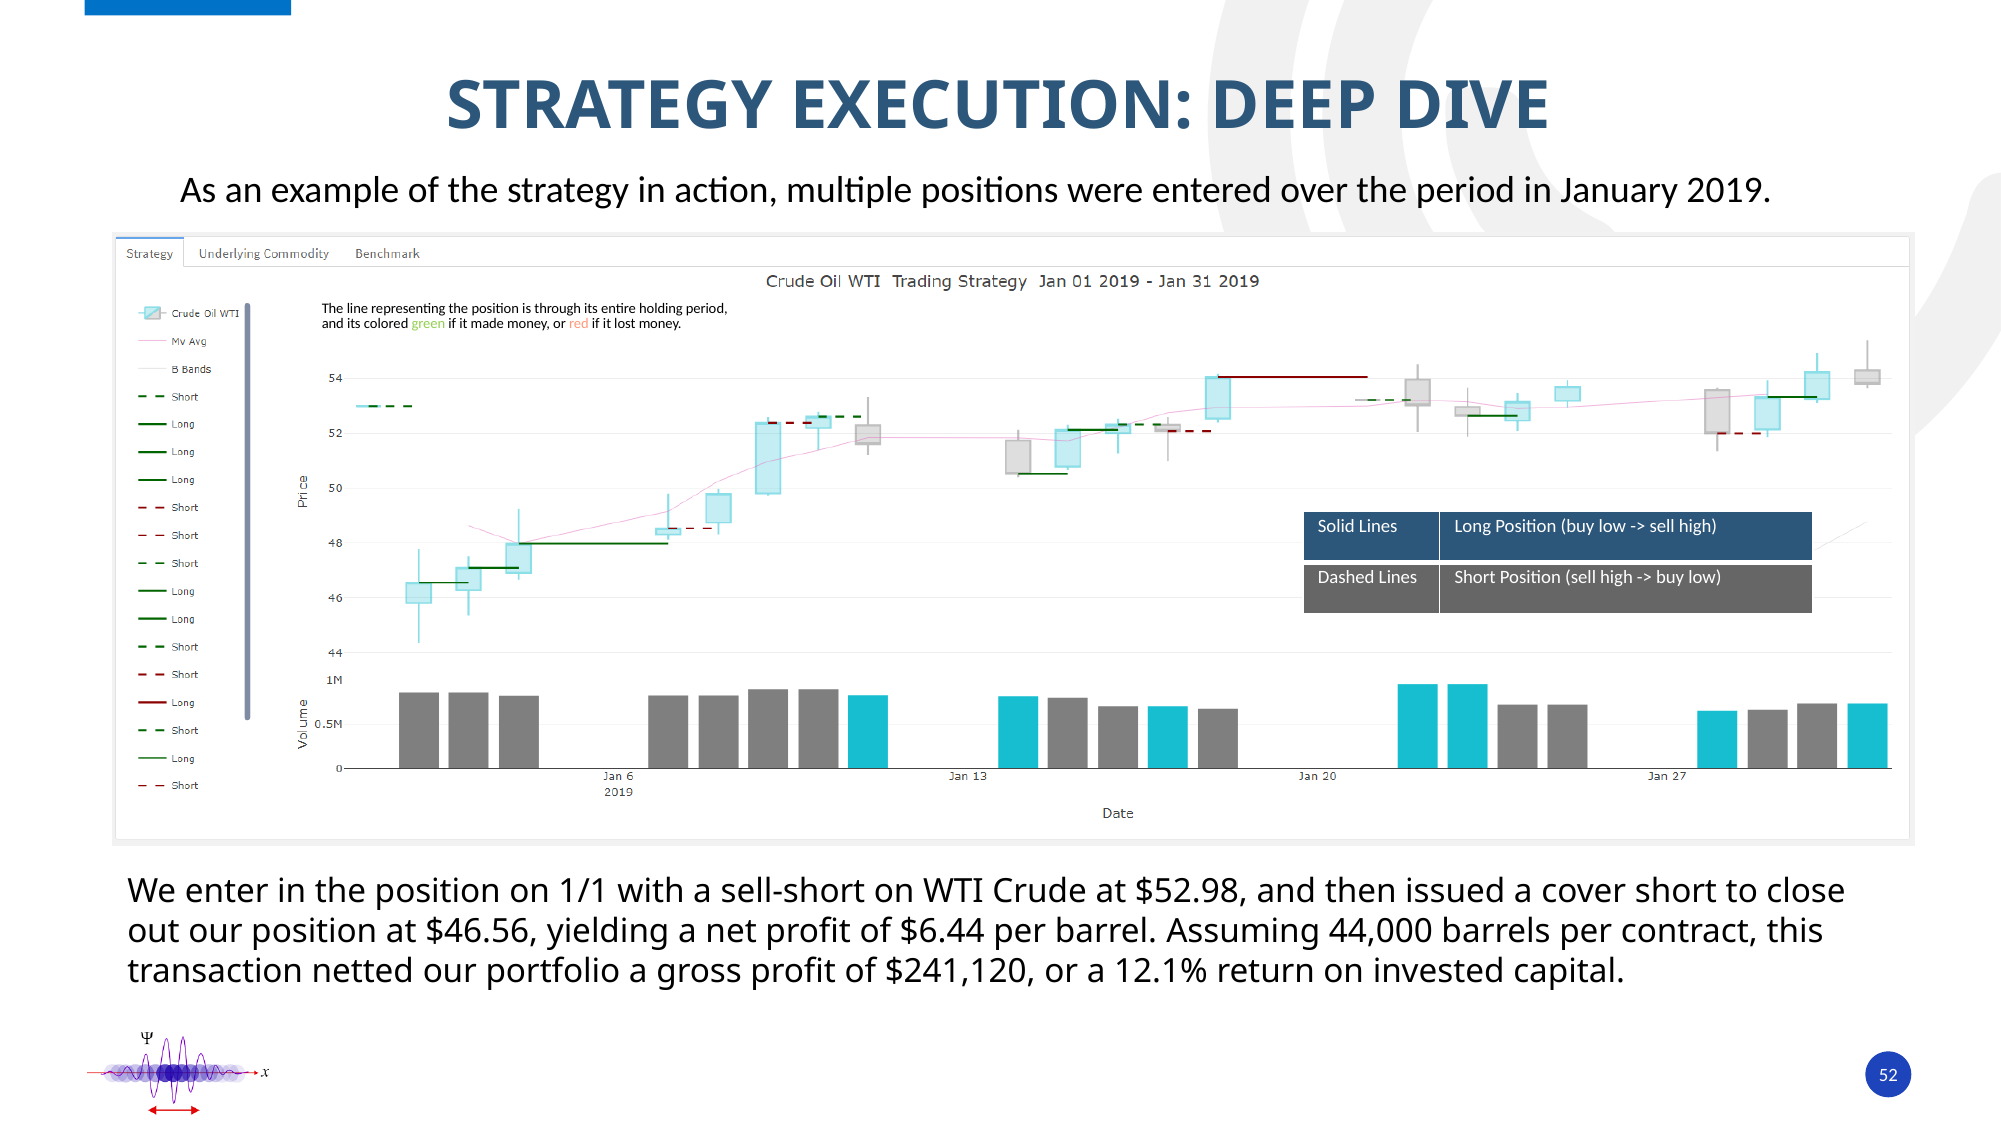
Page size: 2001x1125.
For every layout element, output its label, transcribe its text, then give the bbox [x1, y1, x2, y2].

picture [112, 232, 1915, 846]
text_box As an example of the strategy in action, multiple positions were entered over the period in January 2019. [165, 157, 1833, 218]
title Strategy execution: Deep dive [84, 40, 1914, 143]
text_box We enter in the position on 1/1 with a sell-short on WTI Crude at $52.98, and then issued a cover short to close out our position at $46.56, yielding a net profit of $6.44 per barrel. Assuming 44,000 barrels per contract, this transaction netted our portfolio a gross profit of $241,120, or a 12.1% return on invested capital. [112, 861, 1914, 1037]
slide_number 52 [1864, 1059, 1913, 1090]
picture [87, 1026, 269, 1116]
